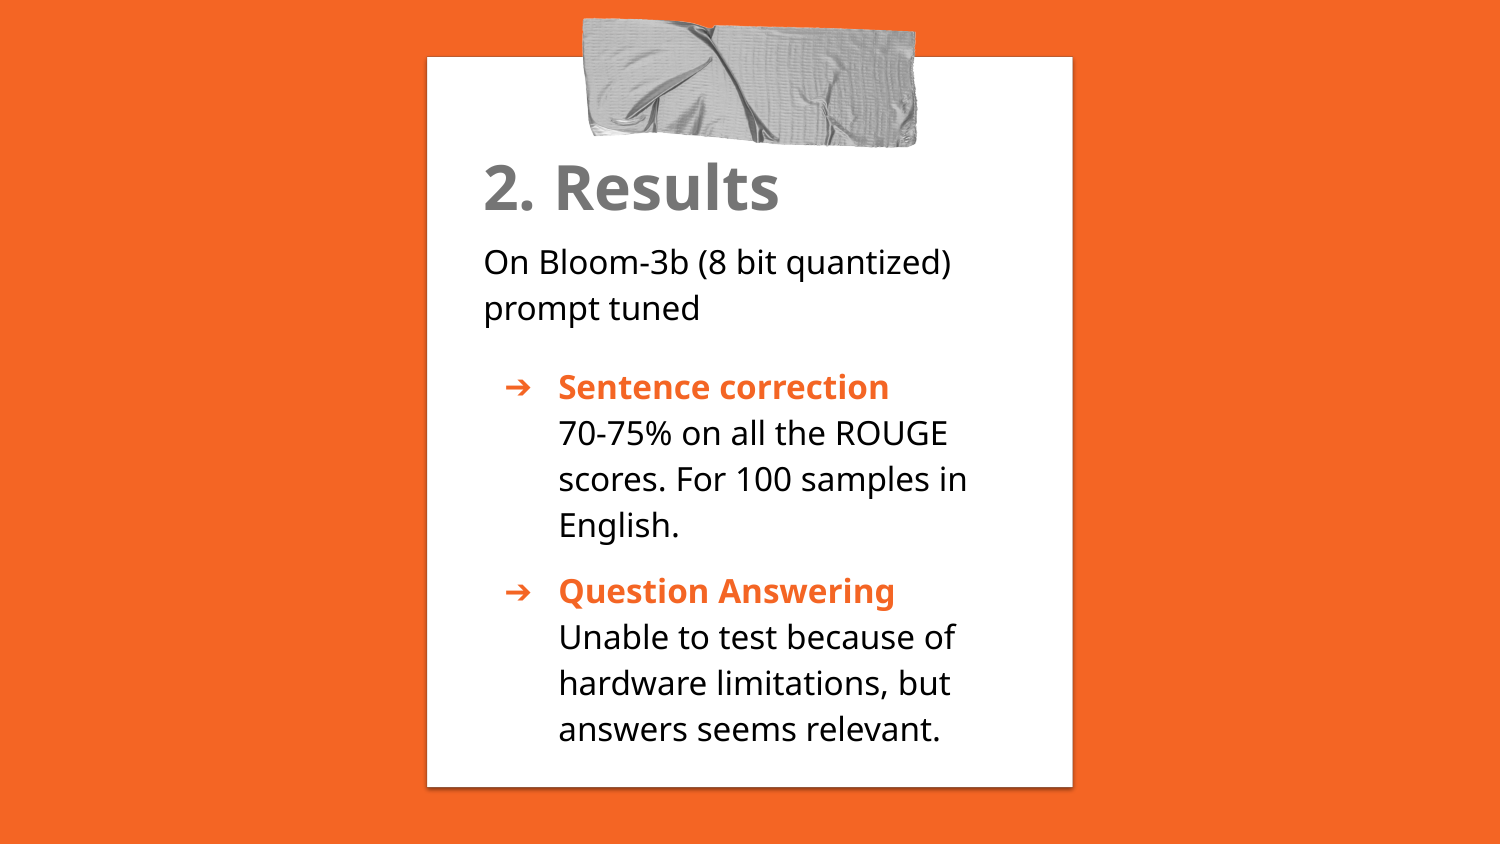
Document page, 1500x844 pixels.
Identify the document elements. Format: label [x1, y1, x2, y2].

picture [400, 16, 1100, 818]
